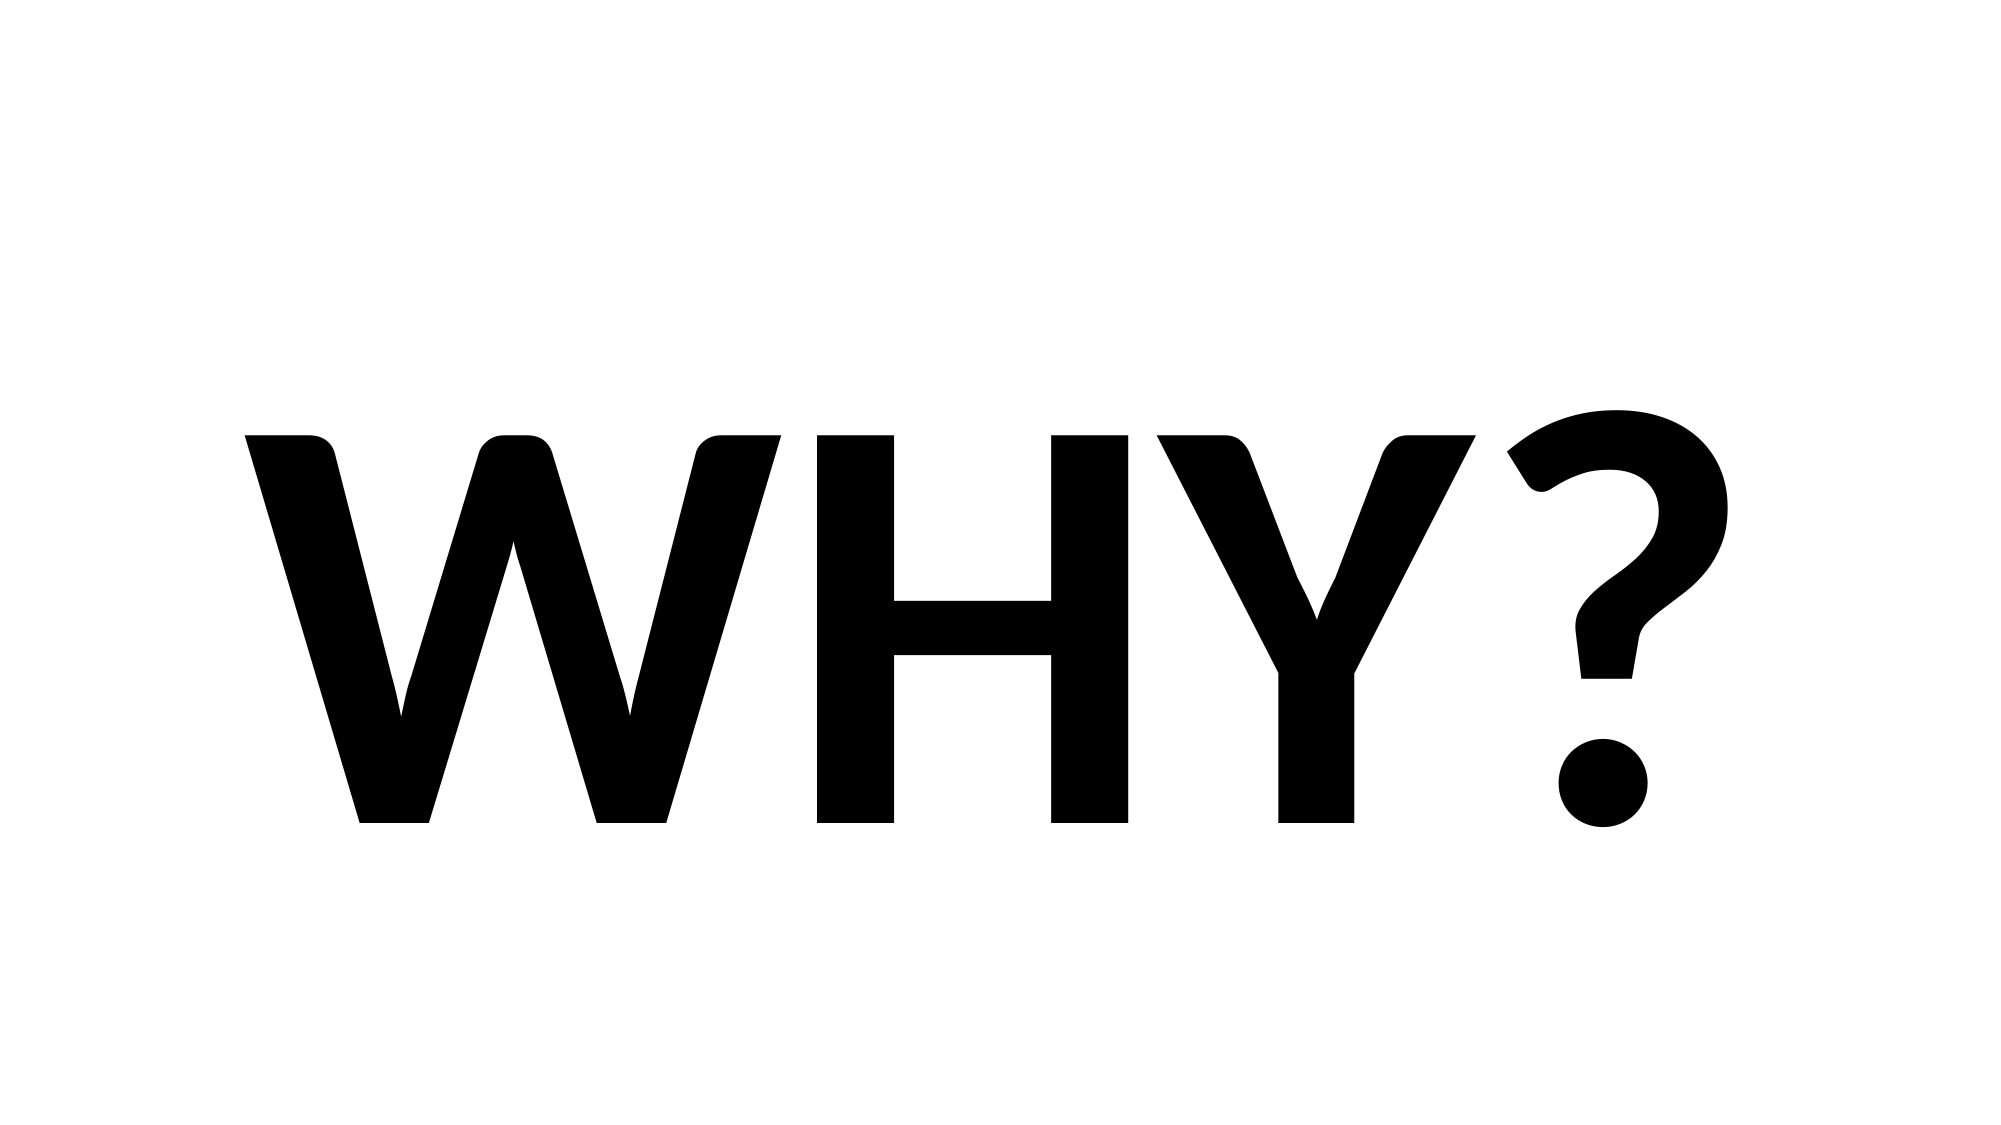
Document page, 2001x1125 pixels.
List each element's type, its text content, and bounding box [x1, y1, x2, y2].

list WHY? [137, 299, 1863, 1014]
